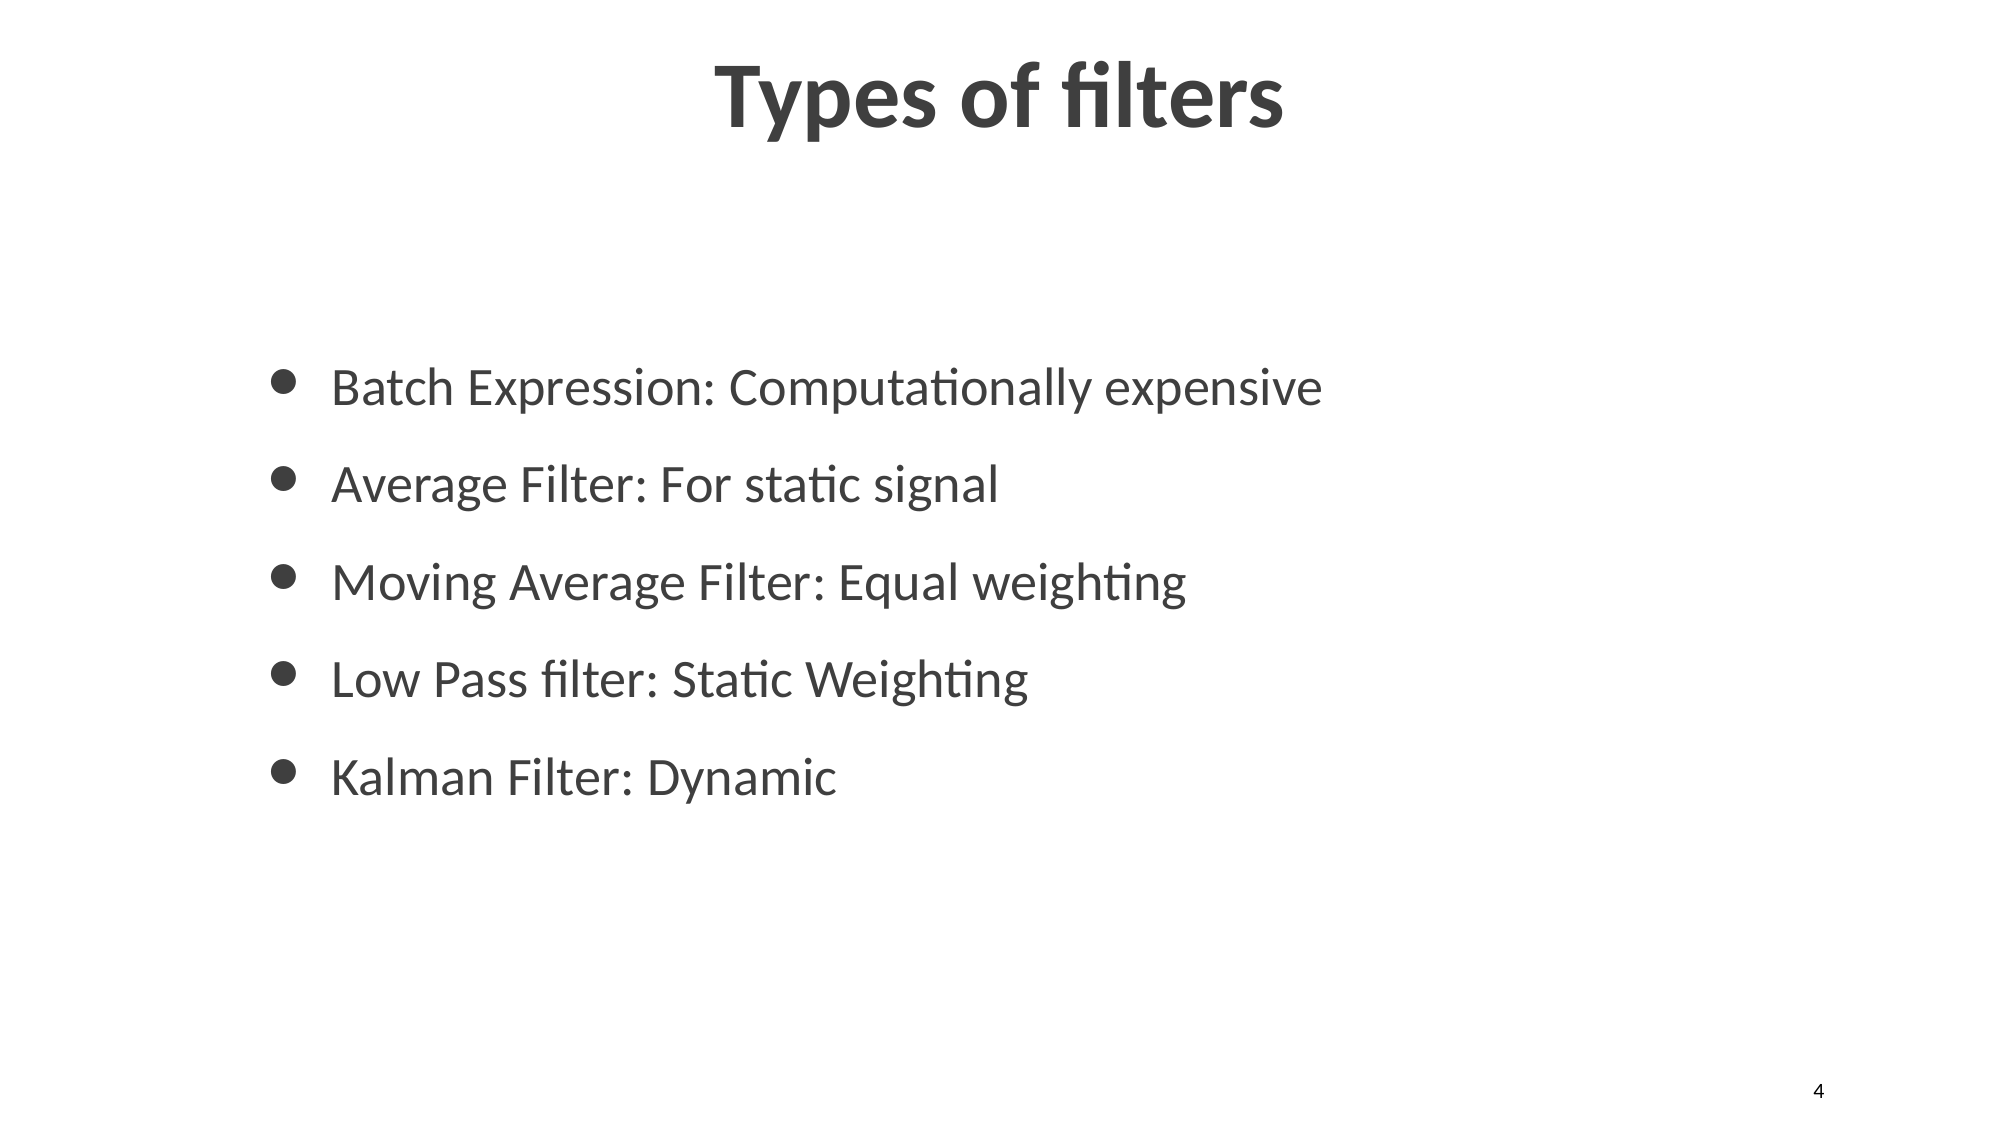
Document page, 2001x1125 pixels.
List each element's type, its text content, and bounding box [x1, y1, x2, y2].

slide_number ‹#› [1624, 1059, 1840, 1120]
text_box Batch Expression: Computationally expensive Average Filter: For static signal Moving Average Filter: Equal weighting Low Pass filter: Static Weighting Kalman Filter: Dynamic [241, 286, 1759, 839]
title Types of filters [217, 76, 1783, 155]
